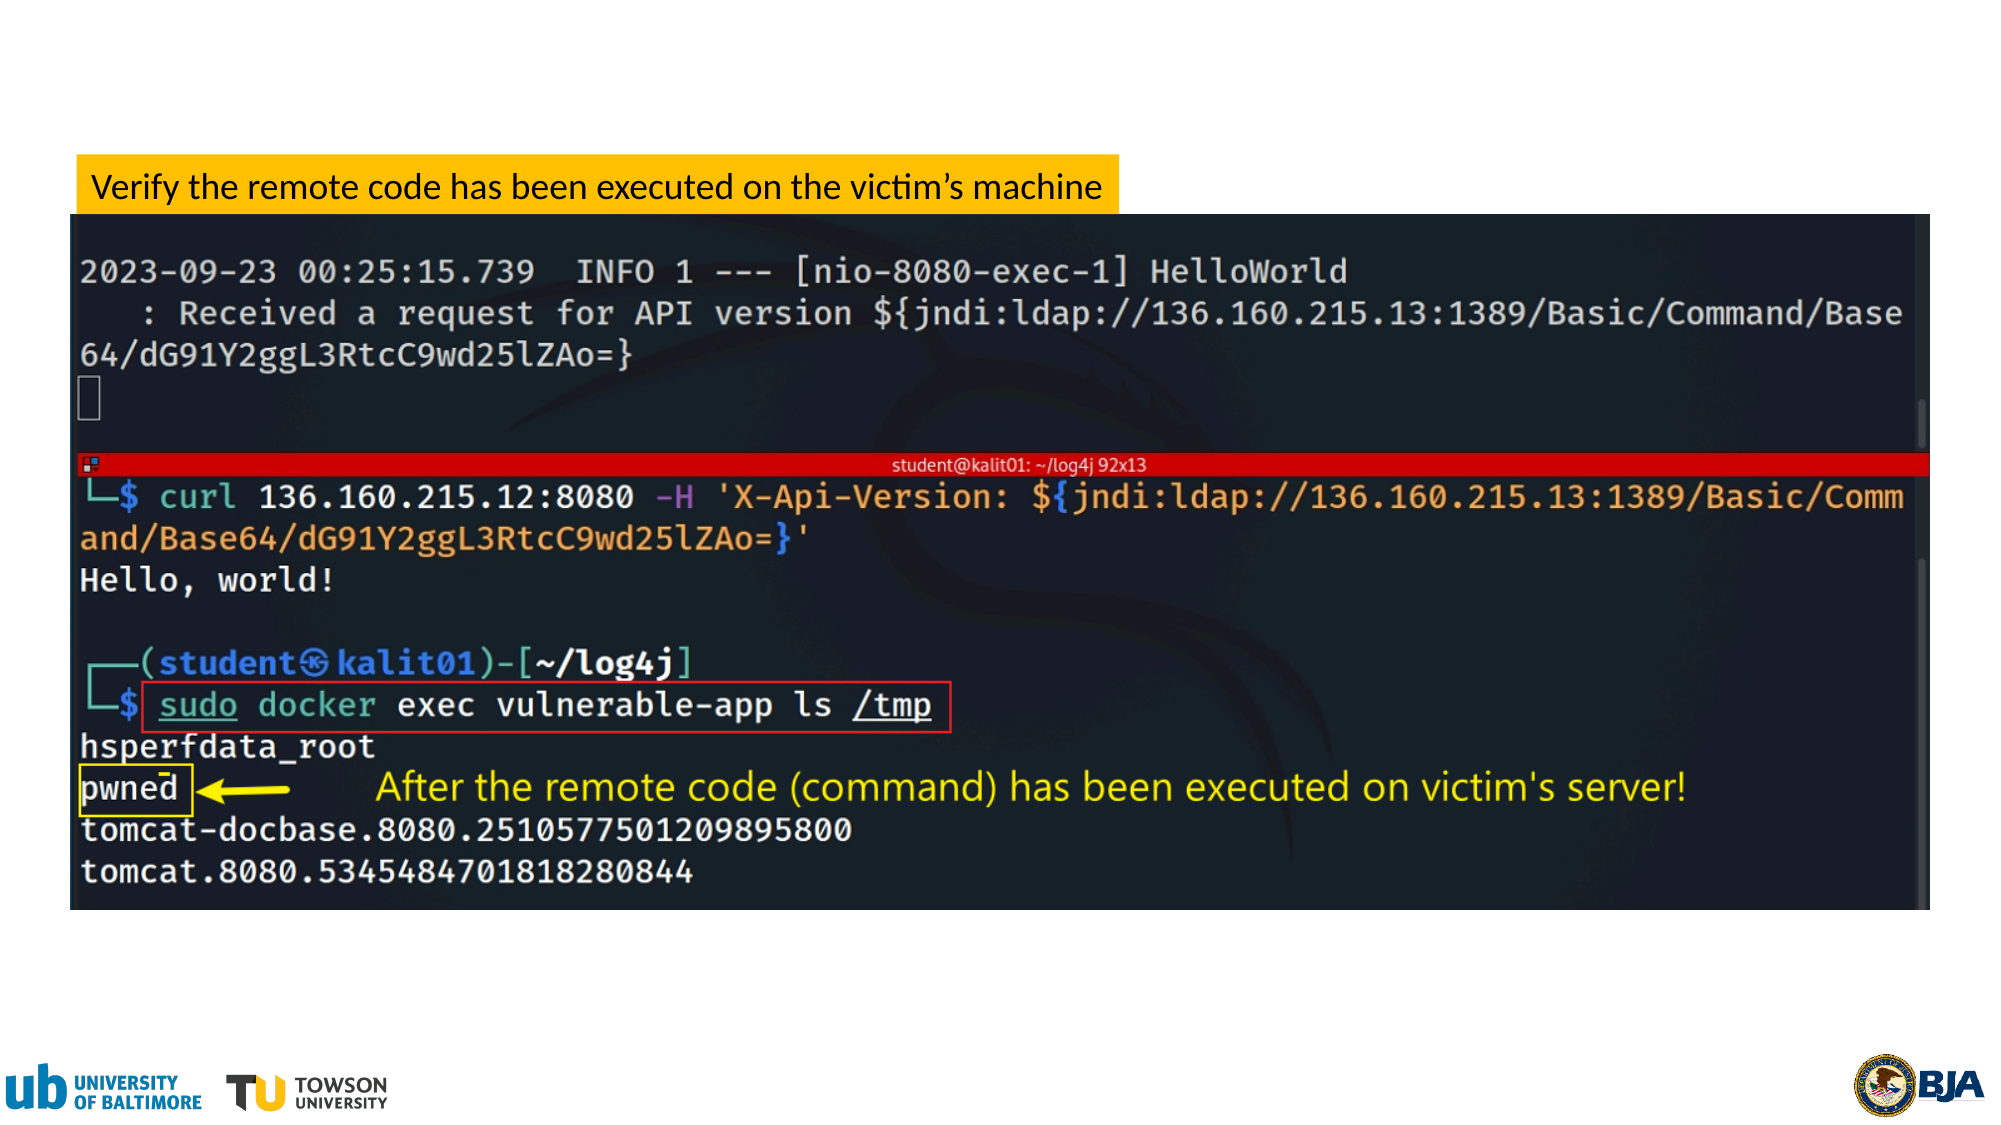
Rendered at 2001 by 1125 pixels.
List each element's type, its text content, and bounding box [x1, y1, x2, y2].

text_box Verify the remote code has been executed on the victim’s machine [76, 154, 1120, 214]
picture [70, 214, 1930, 910]
picture [1854, 1054, 1986, 1117]
picture [0, 1031, 407, 1125]
